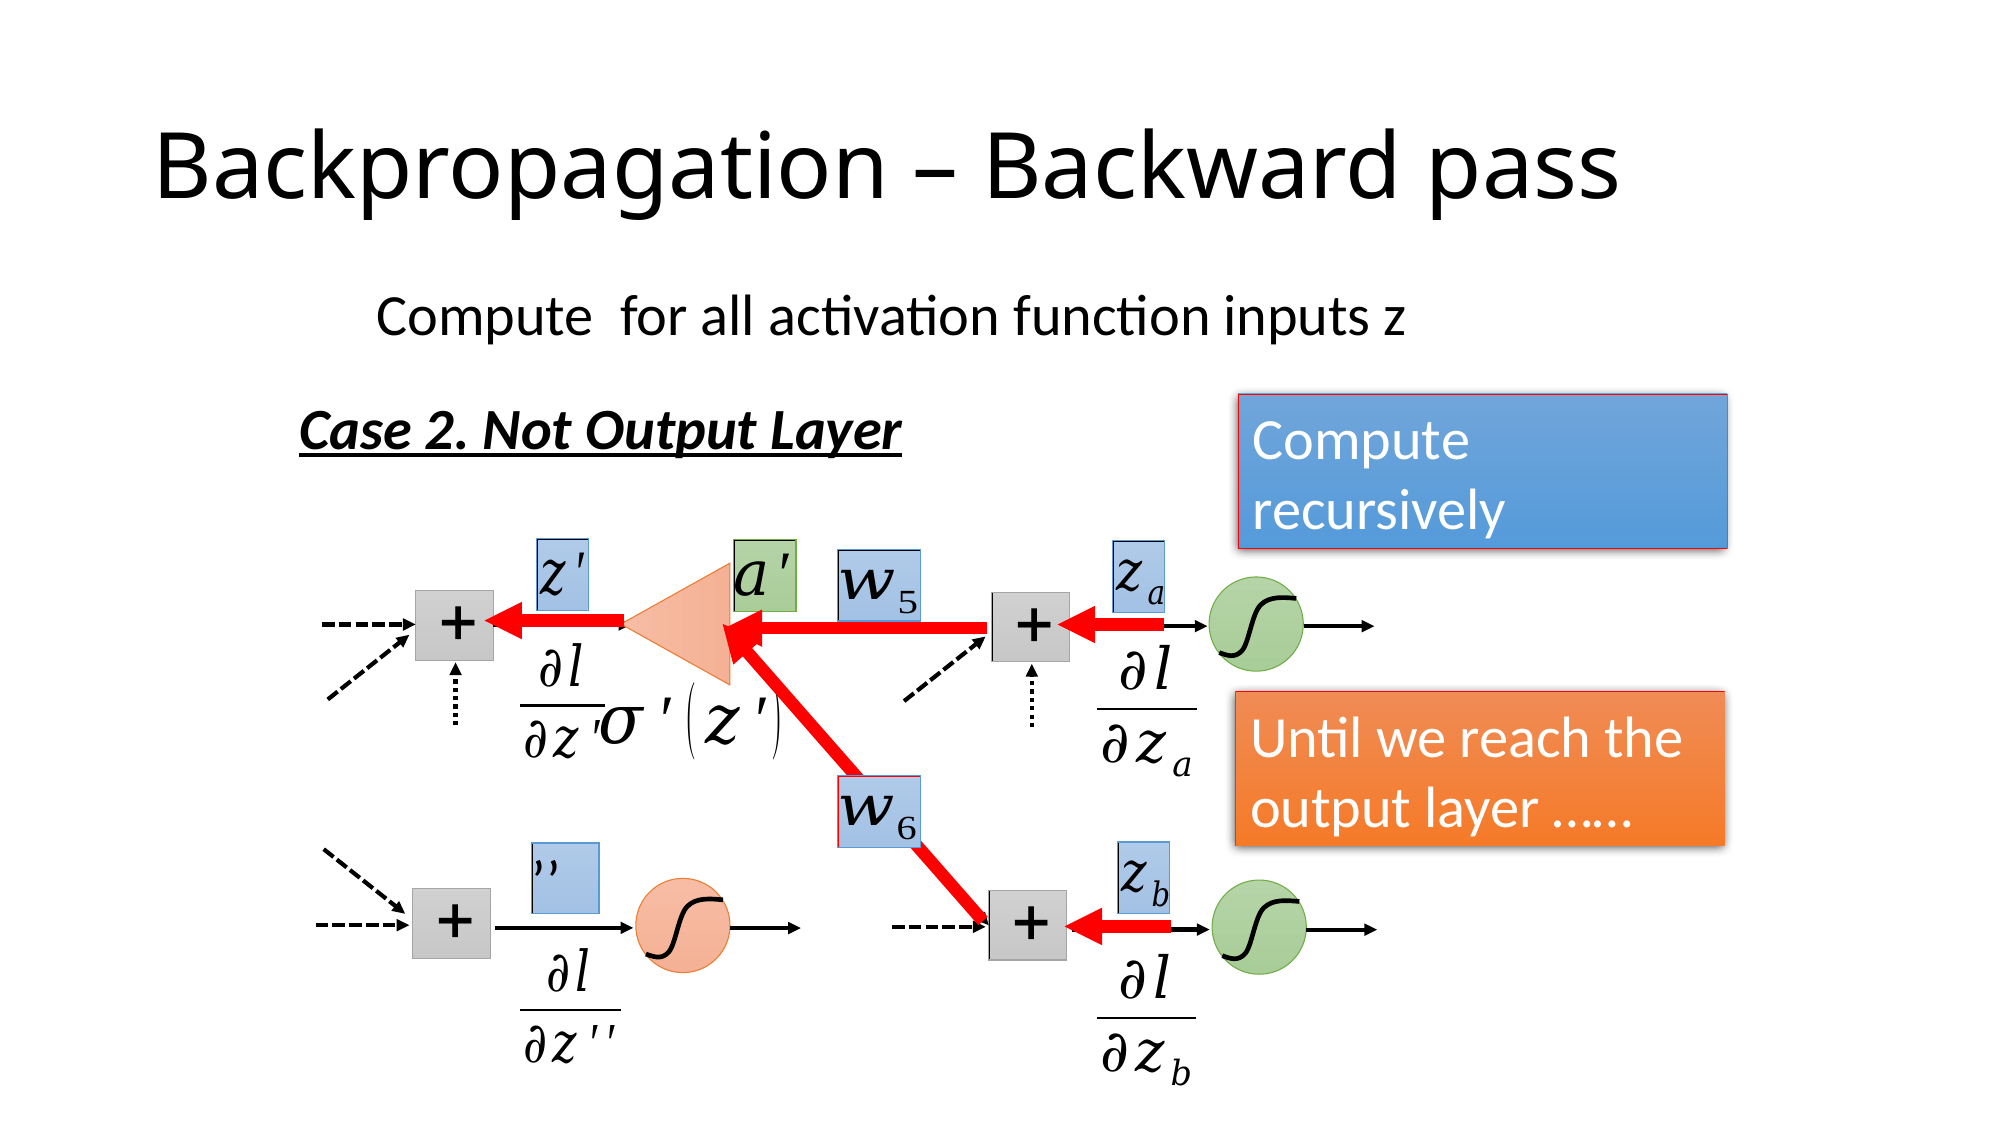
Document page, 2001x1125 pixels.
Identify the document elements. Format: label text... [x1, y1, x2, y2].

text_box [327, 634, 410, 700]
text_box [991, 592, 1070, 662]
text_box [722, 624, 983, 921]
text_box Case 2. Not Output Layer [284, 383, 938, 469]
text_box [988, 890, 1067, 961]
text_box Until we reach the output layer …… [1235, 691, 1725, 846]
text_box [412, 888, 491, 959]
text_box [323, 849, 405, 914]
text_box [624, 562, 731, 682]
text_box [1209, 576, 1375, 672]
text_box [729, 633, 989, 926]
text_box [1212, 880, 1378, 975]
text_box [635, 878, 801, 973]
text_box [415, 590, 494, 661]
title Backpropagation – Backward pass [137, 59, 1863, 278]
